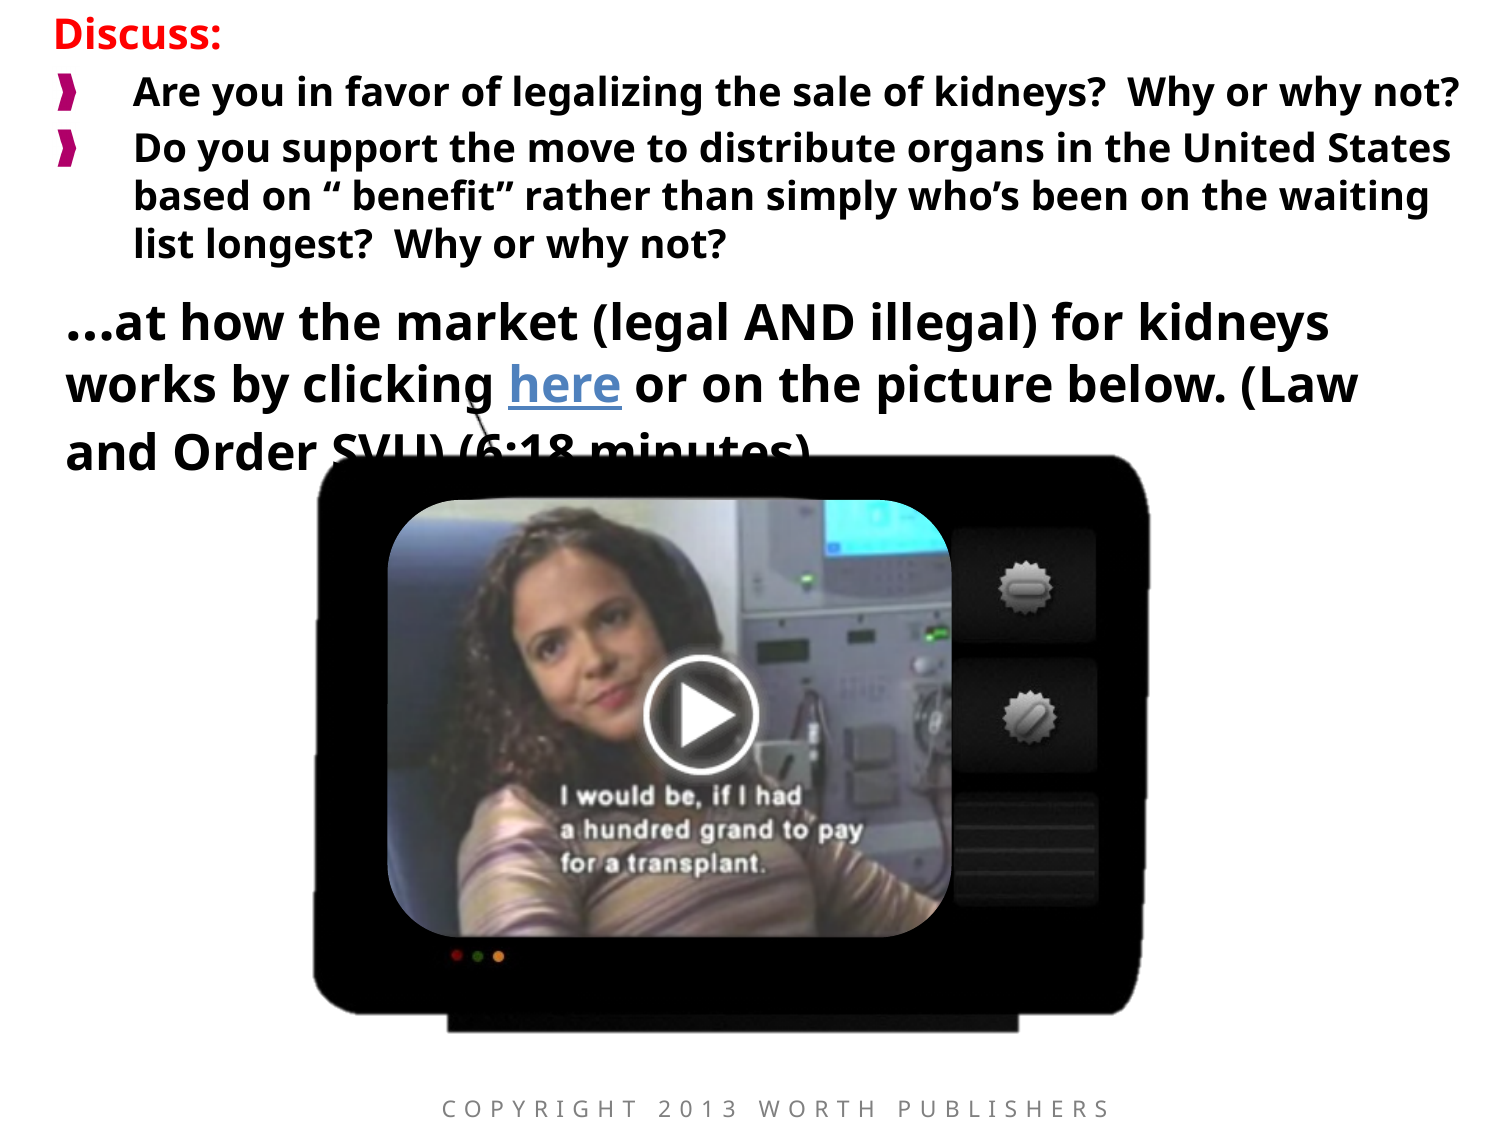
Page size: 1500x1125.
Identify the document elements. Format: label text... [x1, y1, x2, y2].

picture [52, 66, 80, 114]
picture [52, 122, 80, 170]
text_box Discuss: Are you in favor of legalizing the sale of kidneys? Why or why not? Do you support the move to distribute organs in the United States based on “ benefit” rather than simply who’s been on the waiting list longest? Why or why not? [37, 0, 1500, 300]
list …at how the market (legal AND illegal) for kidneys works by clicking here or on the picture below. (Law and Order SVU) (6:18 minutes) [50, 300, 1475, 463]
picture [300, 463, 1161, 1045]
